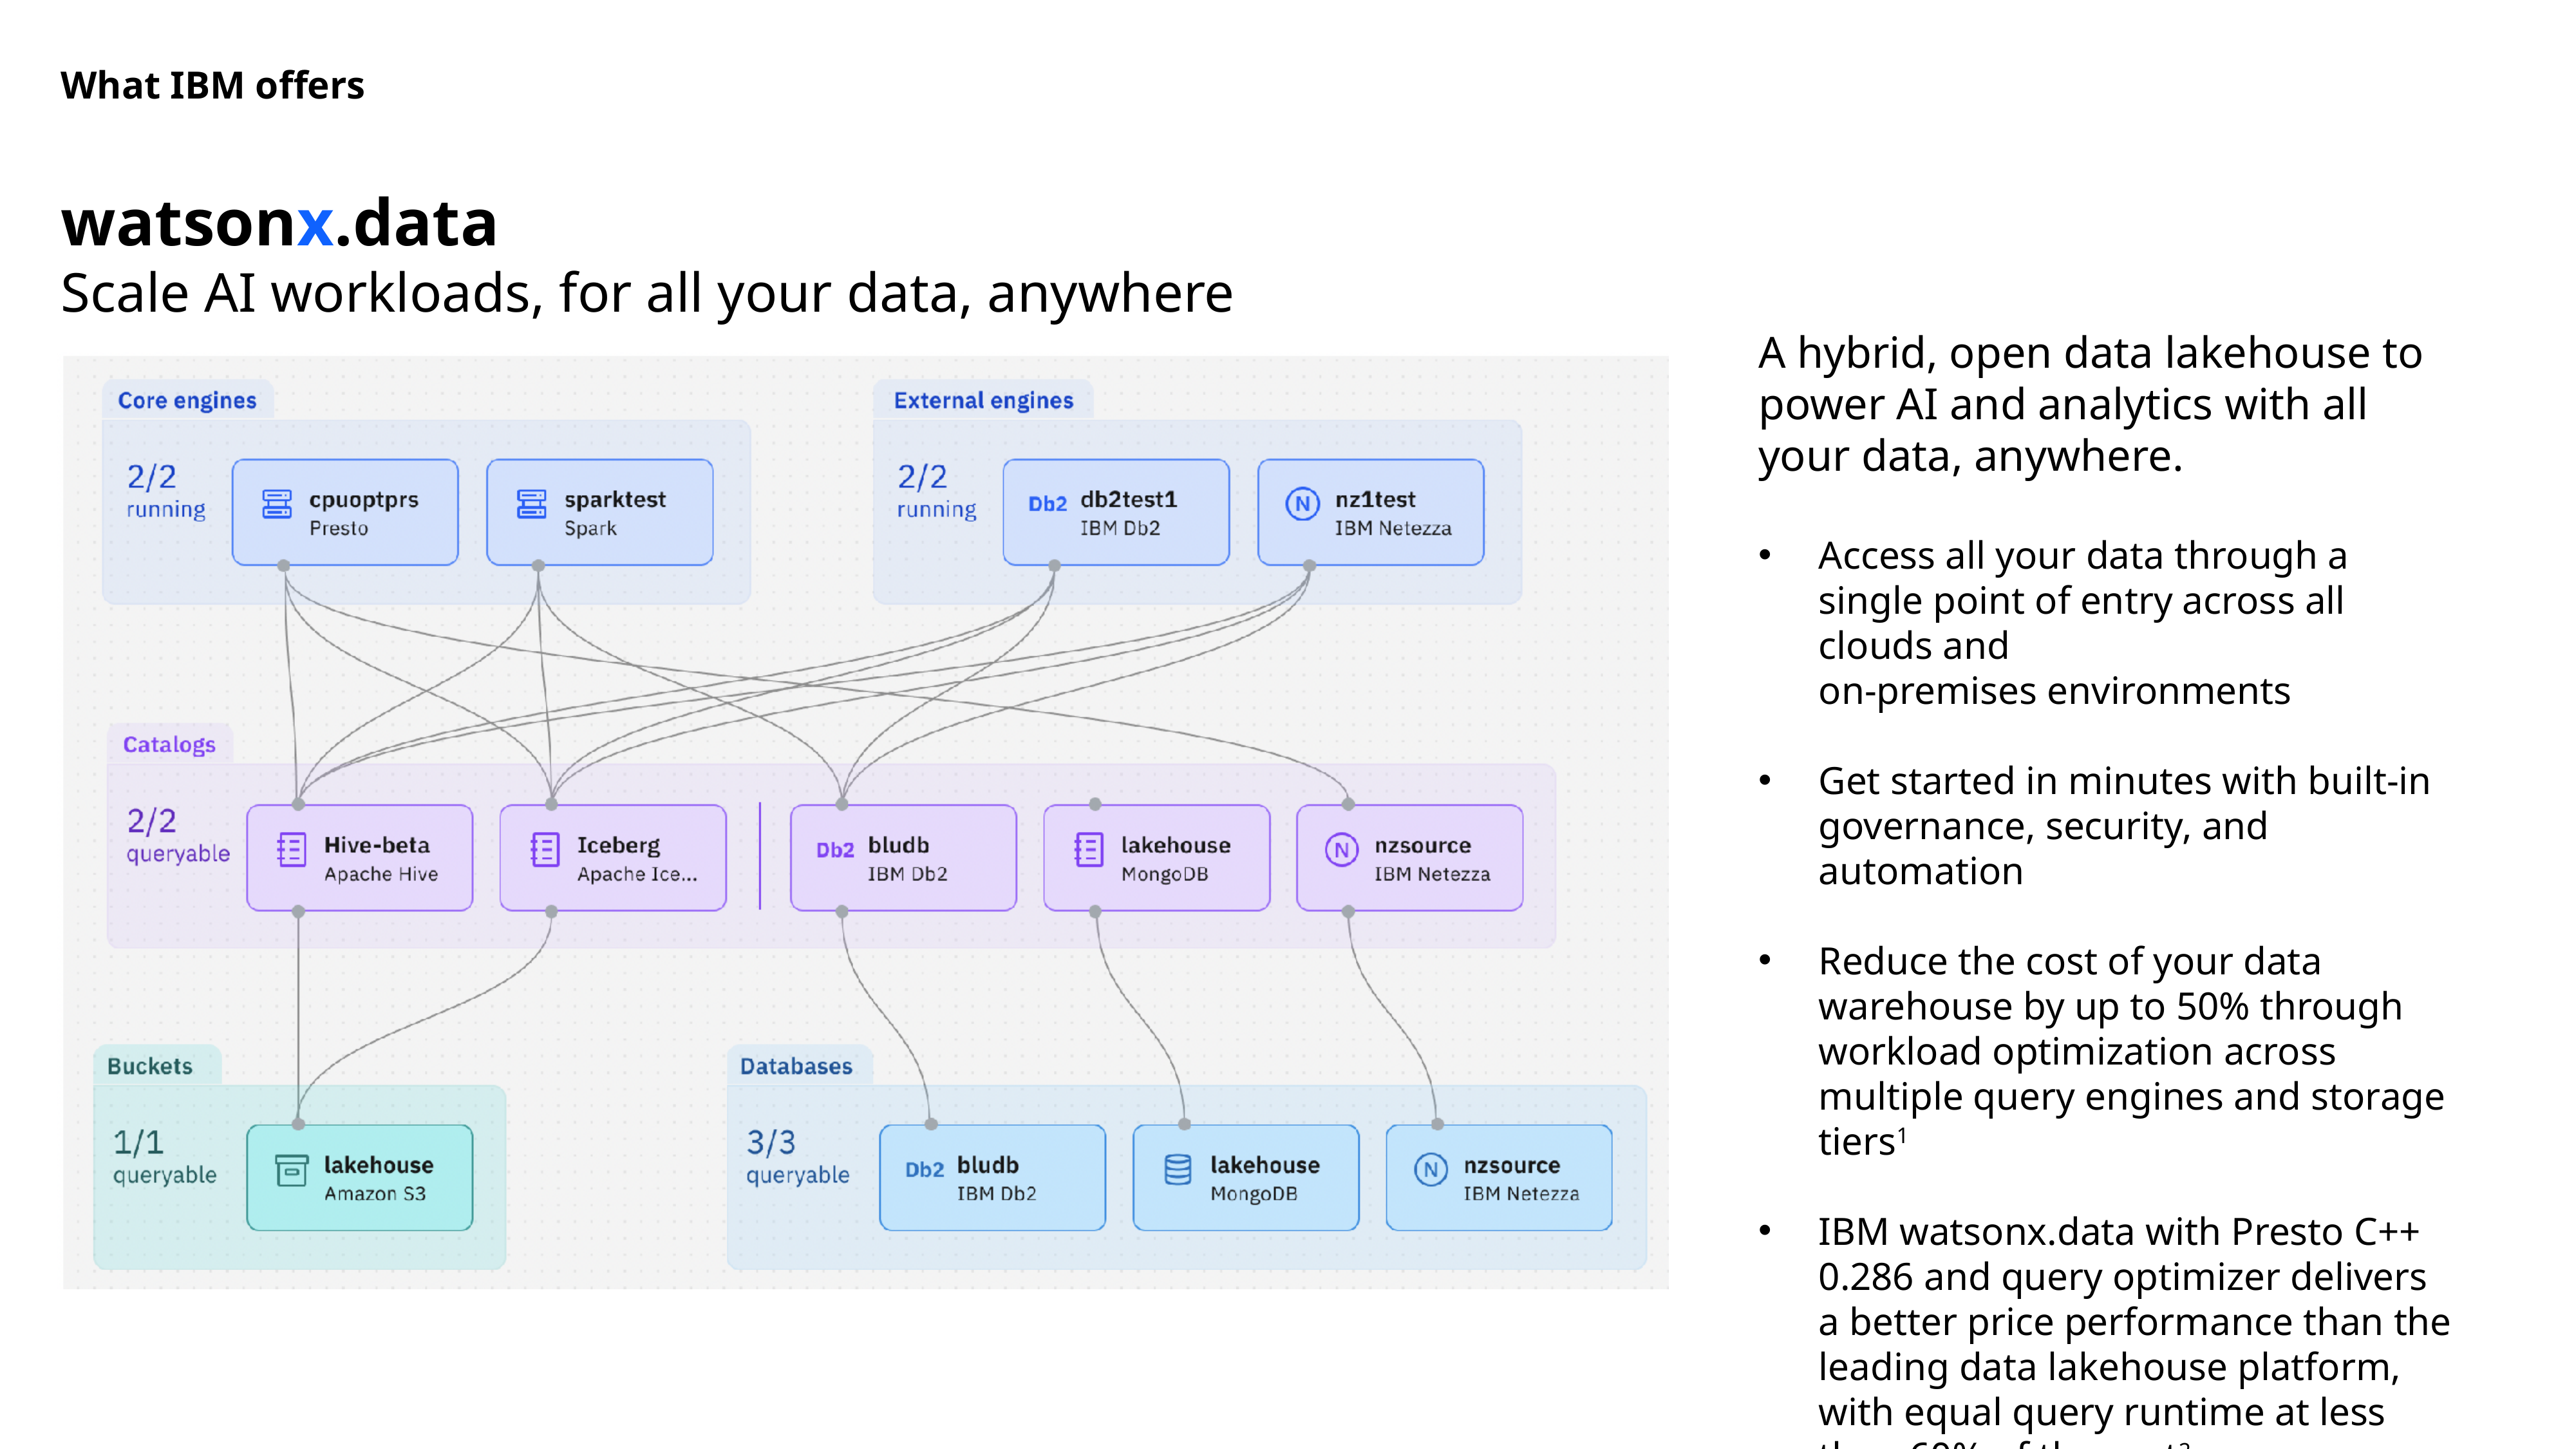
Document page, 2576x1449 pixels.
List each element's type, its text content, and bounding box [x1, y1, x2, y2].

text_box A hybrid, open data lakehouse to power AI and analytics with all your data, anywhere. Access all your data through a single point of entry across all clouds and on-premises environments Get started in minutes with built-in governance, security, and automation Reduce the cost of your data warehouse by up to 50% through workload optimization across multiple query engines and storage tiers1 IBM watsonx.data with Presto C++ 0.286 and query optimizer delivers a better price performance than the leading data lakehouse platform, with equal query runtime at less than 60% of the cost2 [1749, 345, 2469, 1449]
text_box What IBM offers [61, 61, 644, 113]
picture [57, 352, 1669, 1289]
text_box watsonx.data Scale AI workloads, for all your data, anywhere [61, 181, 2494, 345]
